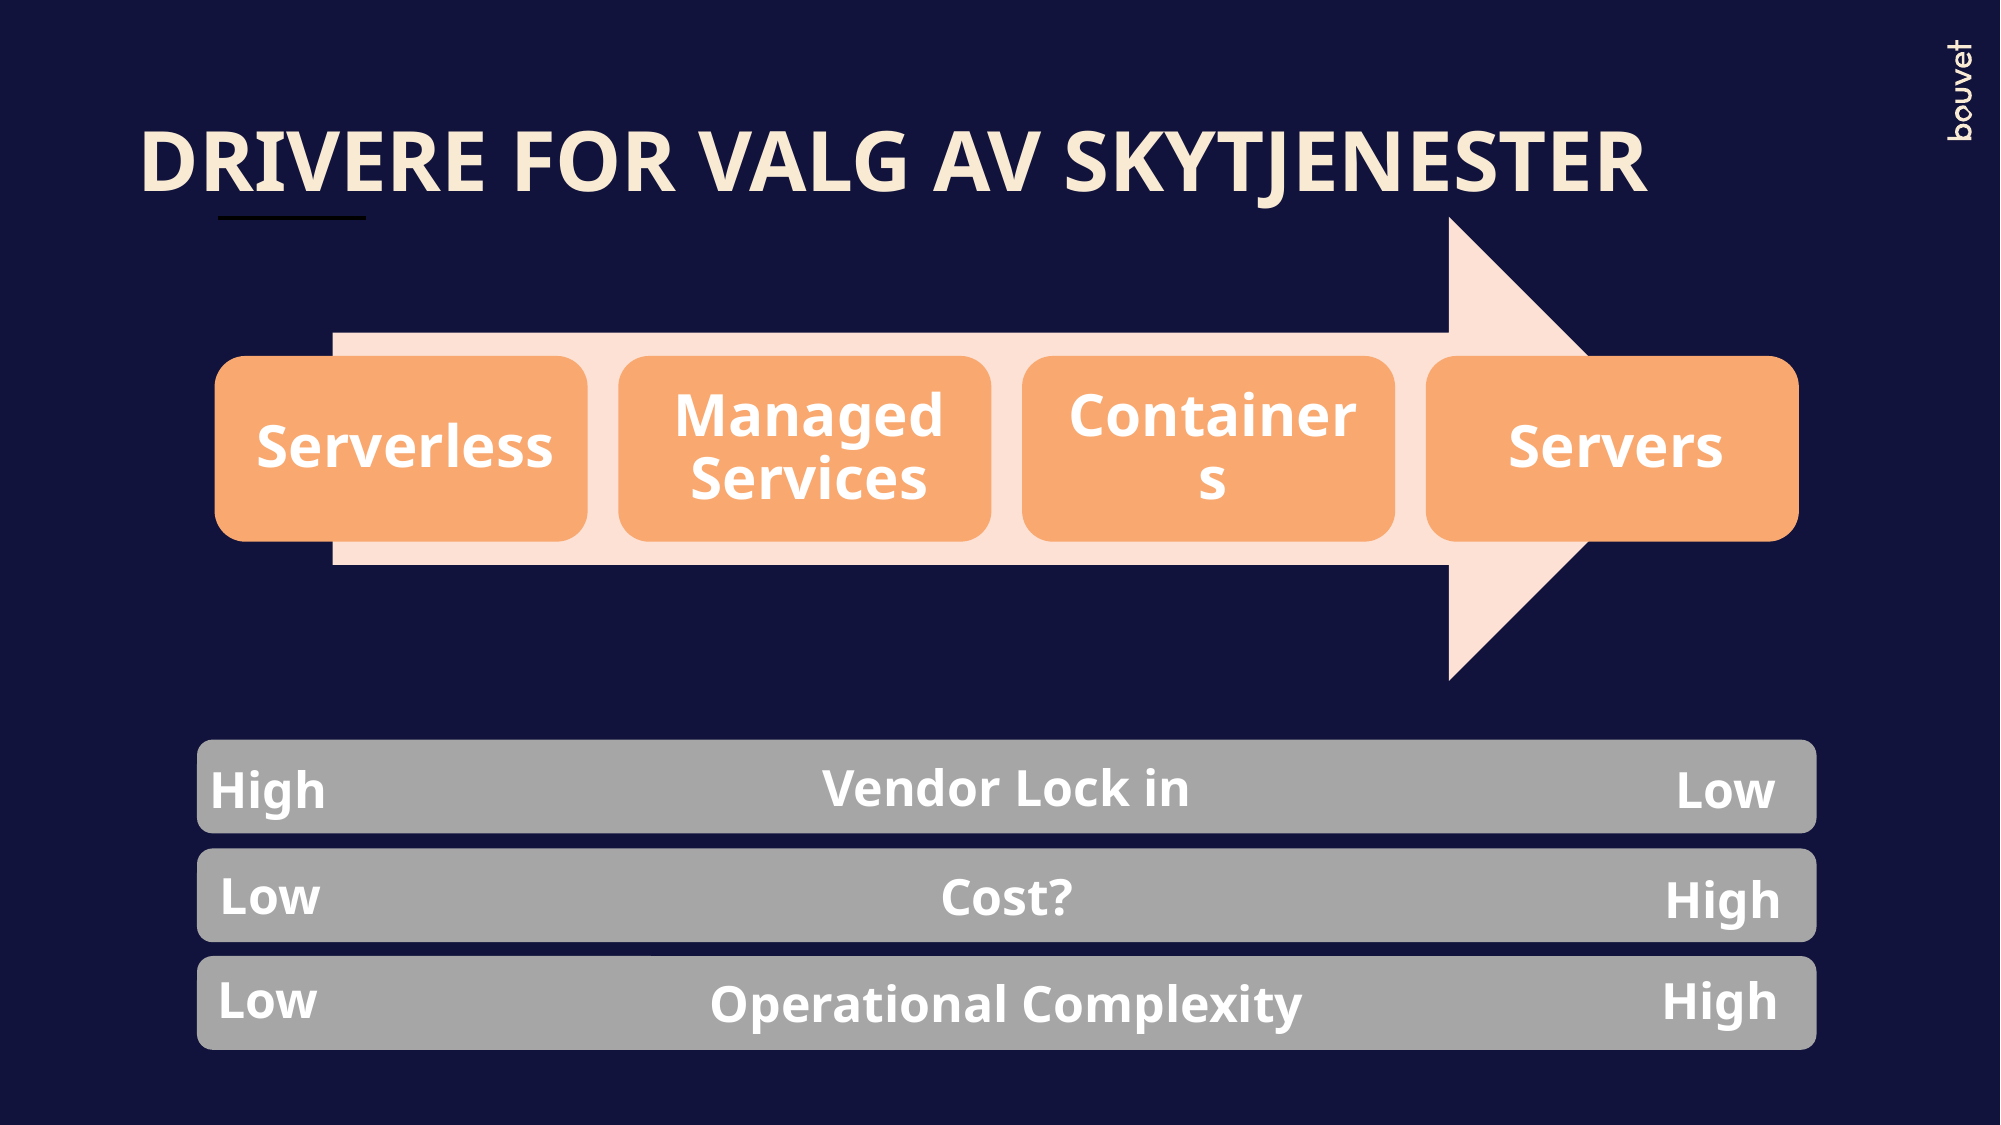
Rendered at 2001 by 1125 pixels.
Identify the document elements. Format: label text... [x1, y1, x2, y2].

text_box Low [205, 856, 336, 932]
text_box Vendor Lock in [196, 738, 1818, 835]
text_box Operational Complexity [195, 954, 1818, 1051]
title DRIVERE FOR VALG AV SKYTJENESTER [137, 119, 1863, 314]
text_box Low [1660, 751, 1792, 827]
text_box High [194, 751, 342, 827]
text_box Low [202, 961, 333, 1036]
text_box High [1649, 860, 1797, 936]
text_box Cost? [195, 847, 1818, 944]
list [213, 216, 1800, 681]
text_box High [1646, 962, 1794, 1038]
